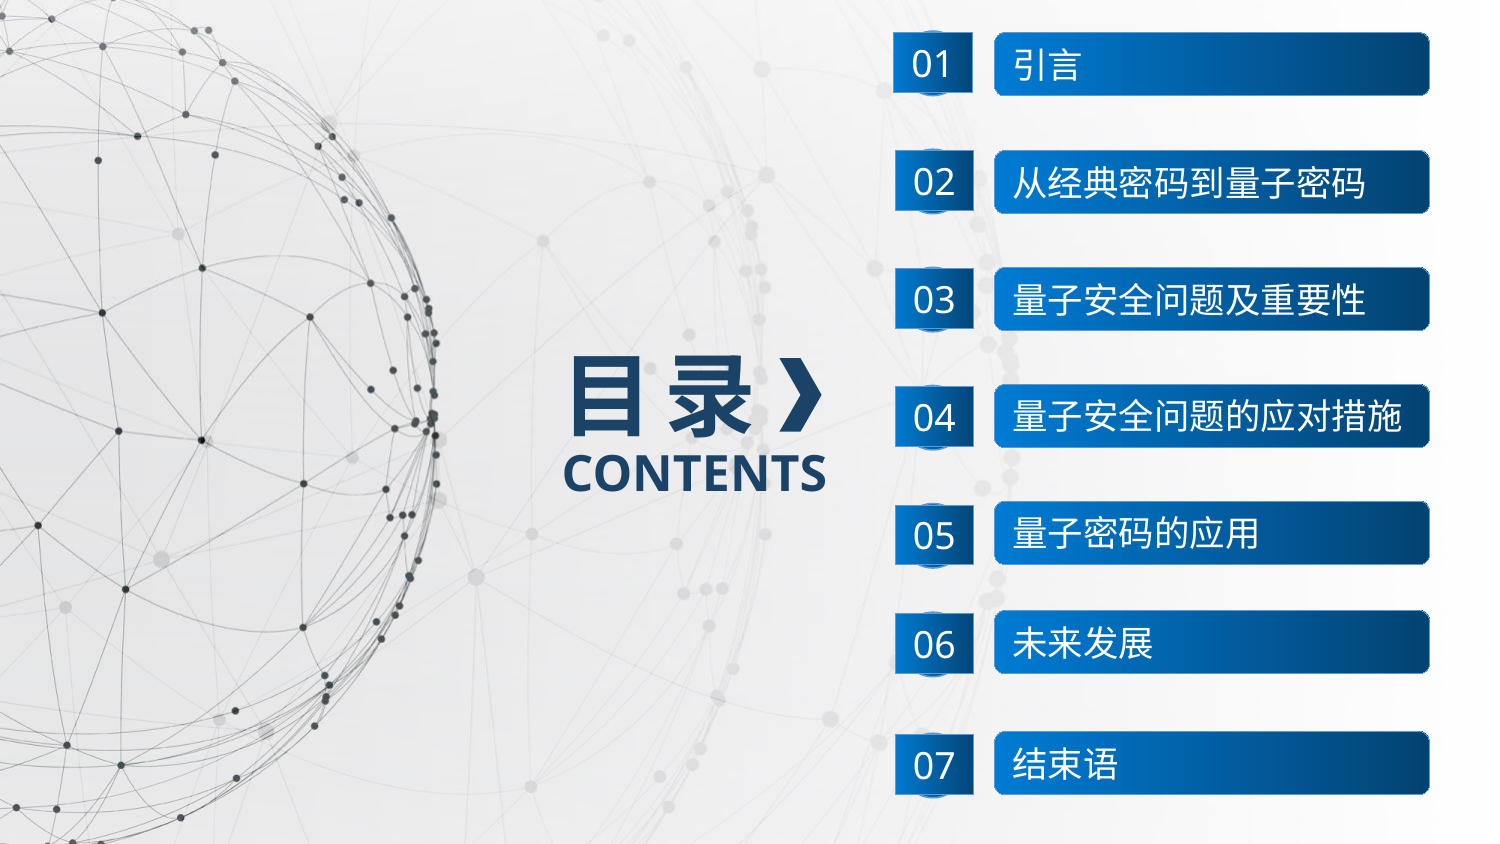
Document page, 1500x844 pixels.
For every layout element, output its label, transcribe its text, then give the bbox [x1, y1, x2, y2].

text_box 目 录 [546, 330, 900, 455]
text_box 量子密码的应用 [994, 501, 1430, 565]
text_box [895, 385, 974, 450]
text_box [895, 267, 974, 332]
text_box 结束语 [994, 731, 1430, 795]
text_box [895, 733, 974, 798]
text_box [895, 503, 974, 569]
text_box 量子安全问题的应对措施 [994, 384, 1430, 448]
picture [0, 0, 1500, 844]
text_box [895, 149, 974, 214]
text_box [893, 31, 973, 96]
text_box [895, 612, 974, 677]
text_box 从经典密码到量子密码 [994, 150, 1430, 214]
text_box [777, 357, 823, 433]
text_box 未来发展 [994, 610, 1430, 674]
text_box CONTENTS [546, 433, 894, 509]
text_box 量子安全问题及重要性 [994, 267, 1430, 331]
text_box 引言 [994, 32, 1430, 96]
